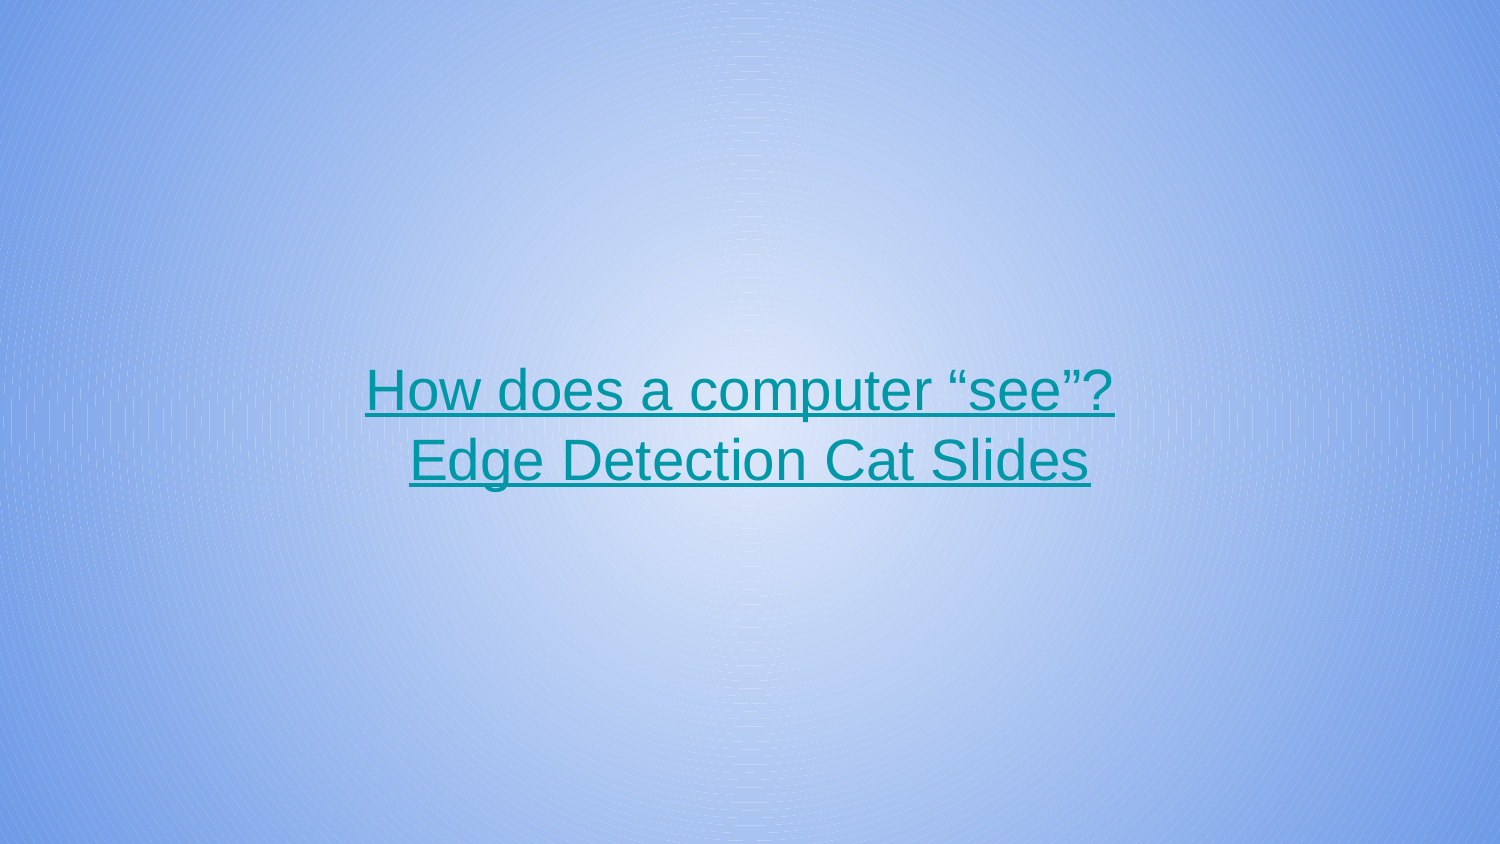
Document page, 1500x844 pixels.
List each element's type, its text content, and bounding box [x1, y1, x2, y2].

text_box How does a computer “see”? Edge Detection Cat Slides [350, 336, 1150, 507]
